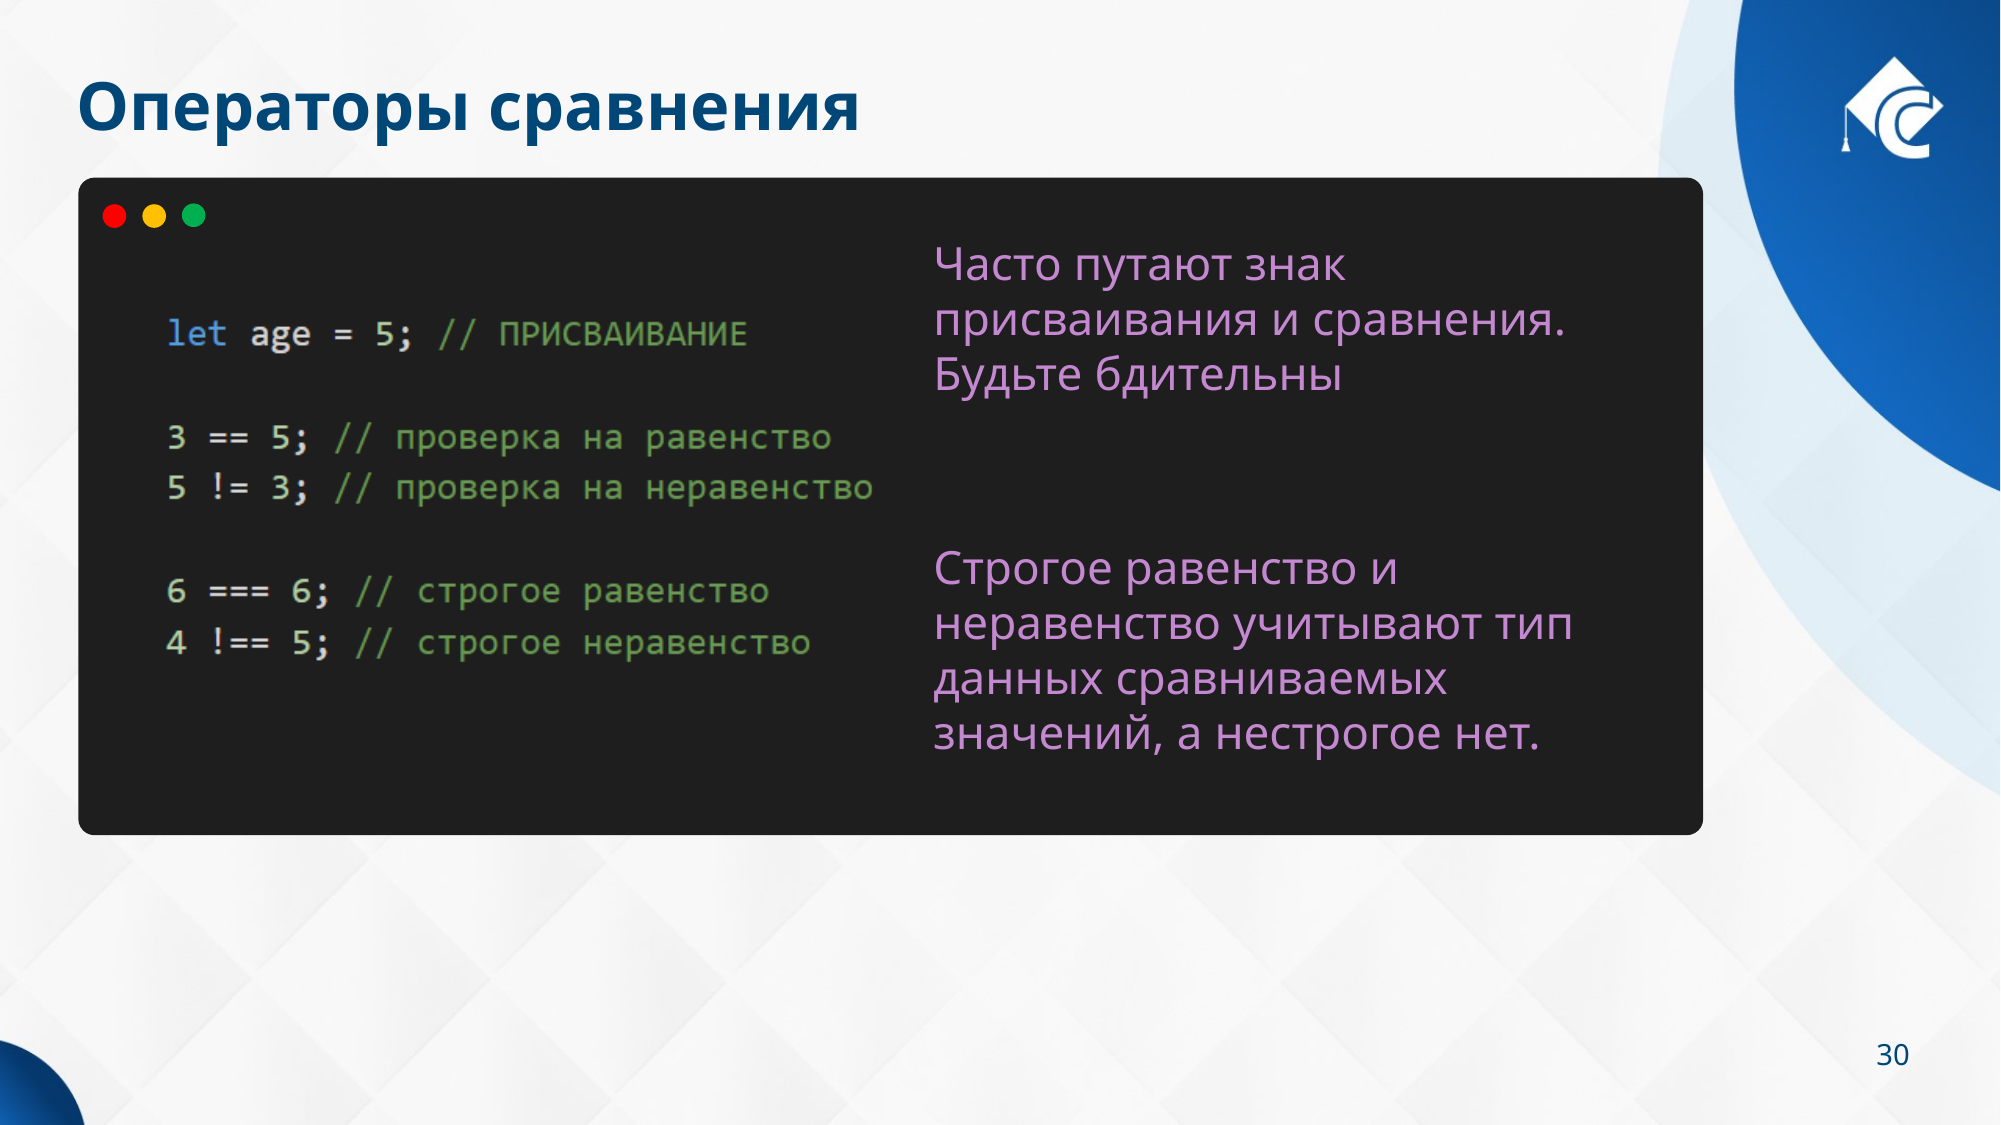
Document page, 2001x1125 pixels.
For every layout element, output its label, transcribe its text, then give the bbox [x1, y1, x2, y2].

text_box [141, 203, 168, 229]
text_box [77, 176, 1705, 837]
title Операторы сравнения [61, 57, 1724, 160]
text_box Строгое равенство и неравенство учитывают тип данных сравниваемых значений, а нестрогое нет. [918, 531, 1667, 766]
picture [0, 0, 2001, 1125]
text_box [101, 203, 128, 229]
text_box Часто путают знак присваивания и сравнения. Будьте бдительны [918, 227, 1667, 407]
text_box [180, 202, 207, 229]
slide_number 30 [1806, 1026, 1925, 1086]
